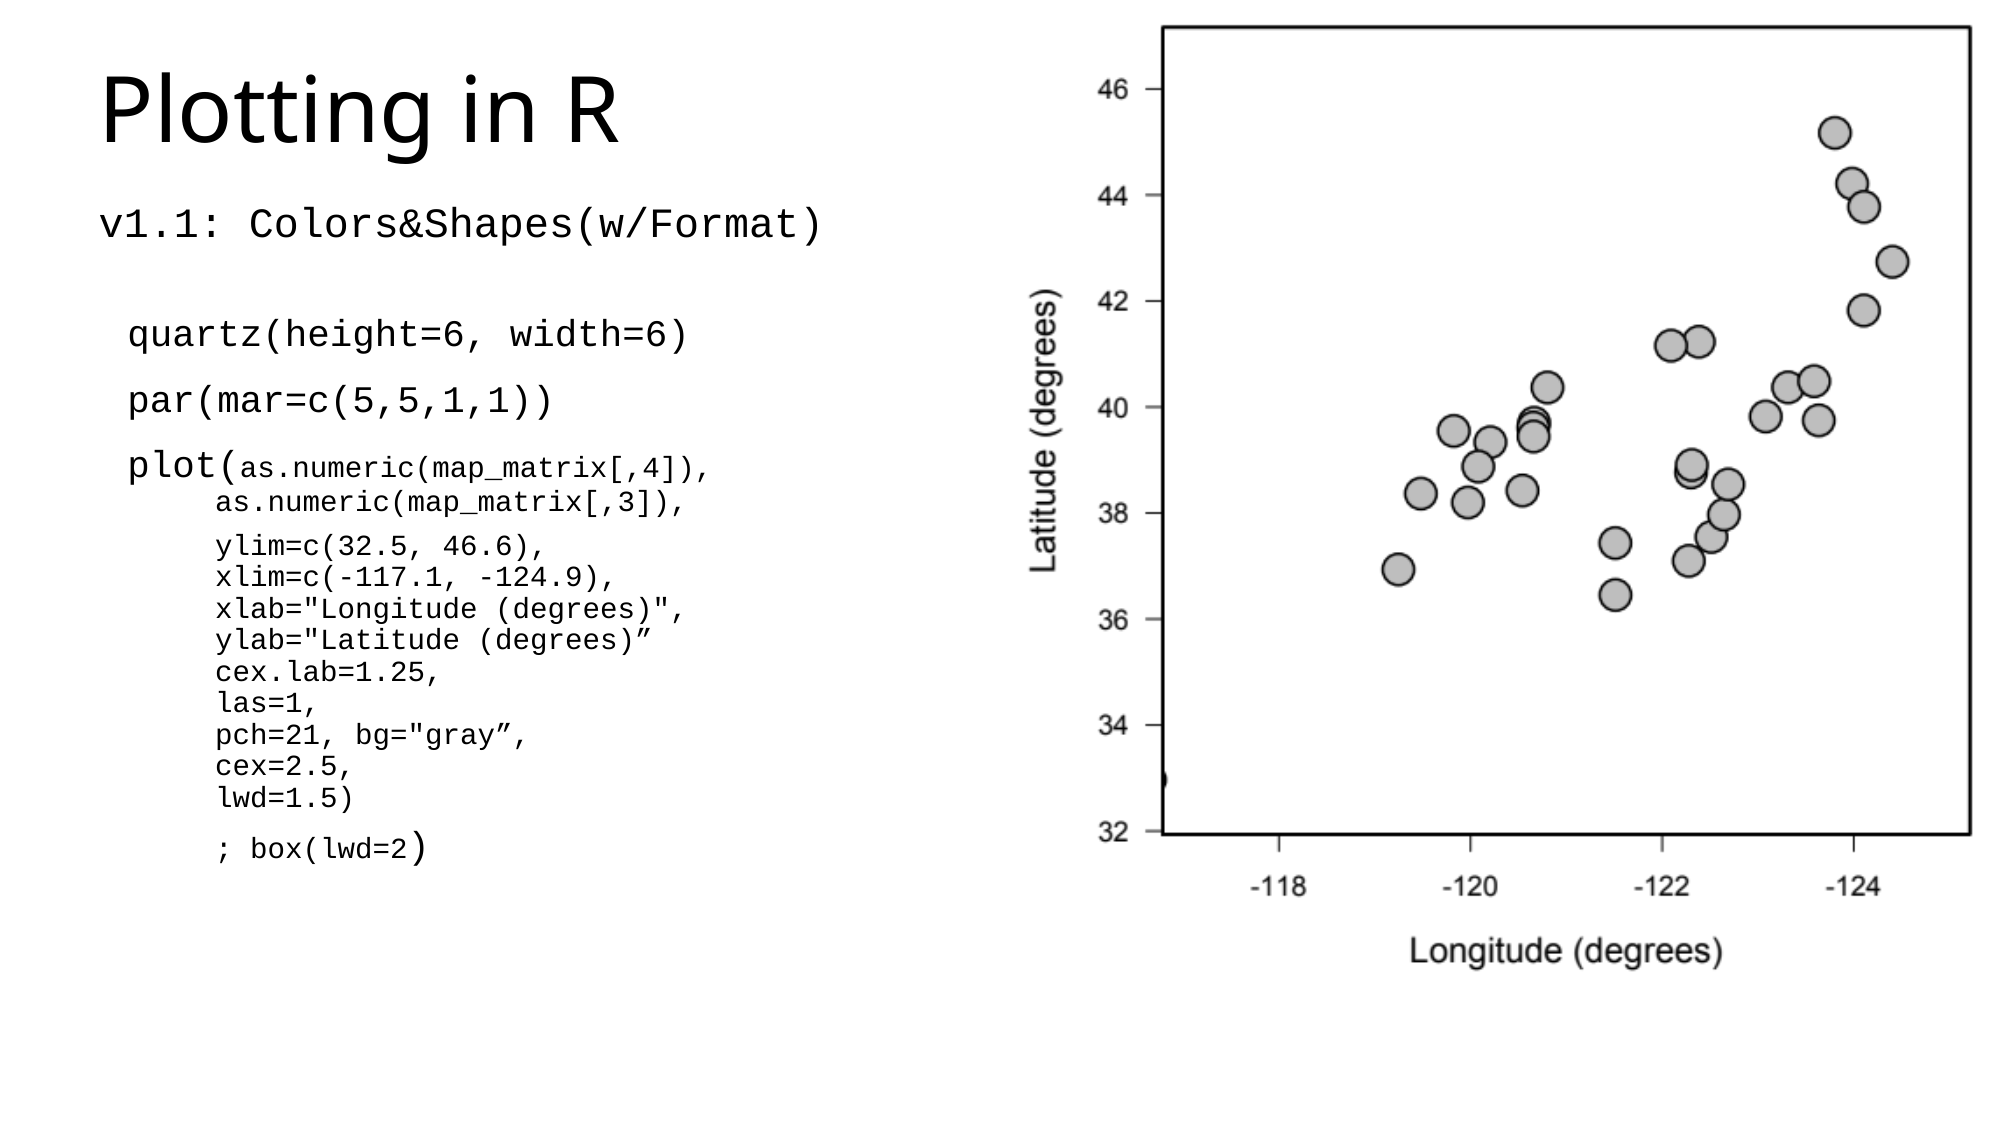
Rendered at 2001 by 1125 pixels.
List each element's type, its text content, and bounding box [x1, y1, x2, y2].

title Plotting in R [83, 3, 995, 222]
picture [995, 0, 2000, 1000]
text_box quartz(height=6, width=6) par(mar=c(5,5,1,1)) plot(as.numeric(map_matrix[,4]), aaaaaas.numeric(map_matrix[,3]), aaaaaylim=c(32.5, 46.6), aaaaaxlim=c(-117.1, -124.9), aaaaaxlab="Longitude (degrees)", aaaaaylab="Latitude (degrees)” aaaaacex.lab=1.25, aaaaalas=1, aaaaapch=21, bg="gray”, aaaaacex=2.5, aaaaalwd=1.5) aaaaa; box(lwd=2) [112, 306, 1031, 1040]
text_box v1.1: Colors&Shapes(w/Format) [83, 194, 883, 484]
